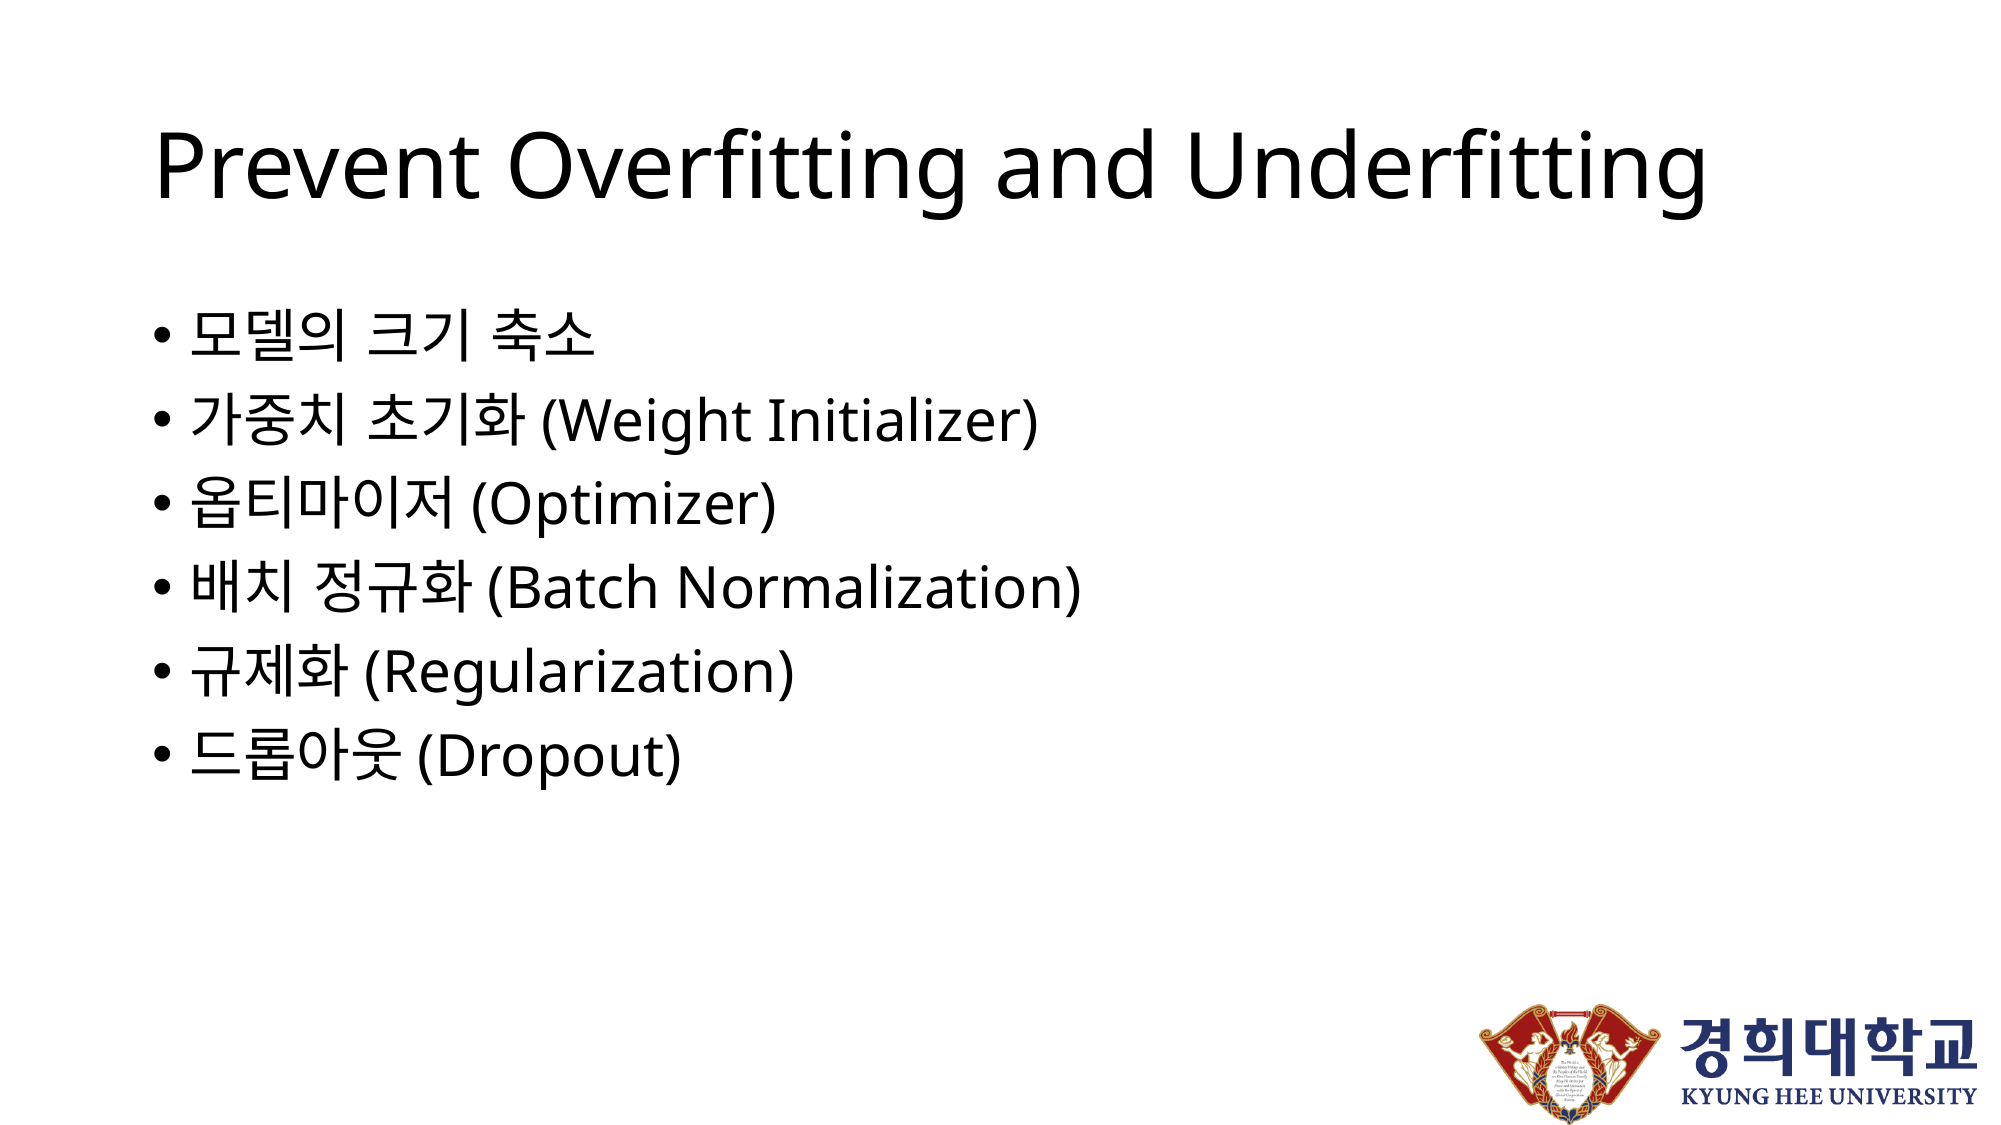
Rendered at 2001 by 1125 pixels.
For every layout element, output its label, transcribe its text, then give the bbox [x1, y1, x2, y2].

list 모델의 크기 축소 가중치 초기화(Weight Initializer) 옵티마이저(Optimizer) 배치 정규화(Batch Normalization) 규제화(Regularization) 드롭아웃(Dropout) [137, 299, 1863, 1014]
picture [1479, 1004, 1977, 1125]
title Prevent Overfitting and Underfitting [137, 59, 1863, 278]
